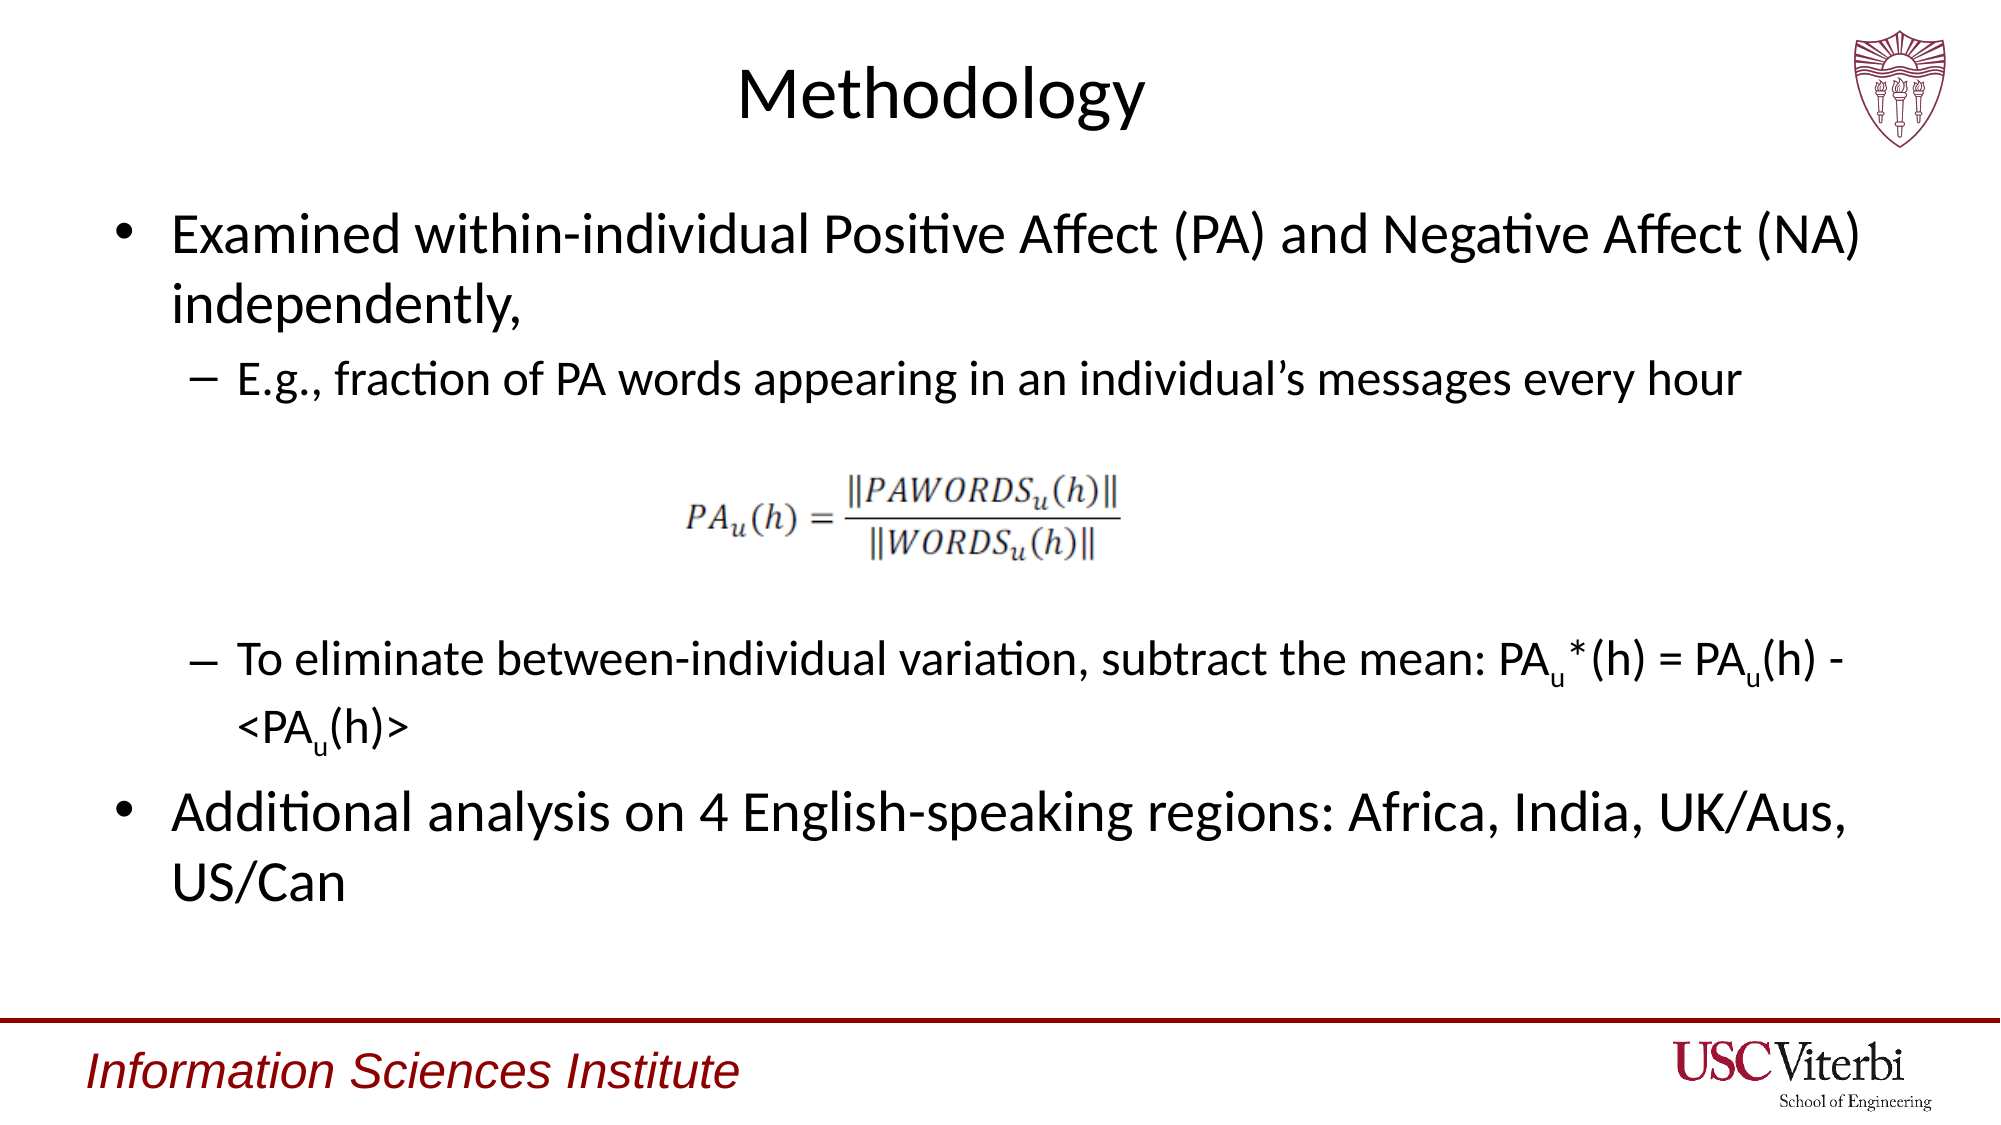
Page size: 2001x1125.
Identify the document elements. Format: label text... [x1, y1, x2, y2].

picture [1824, 13, 1975, 164]
picture [1641, 1027, 1964, 1118]
picture [668, 442, 1179, 589]
title Methodology [99, 35, 1783, 141]
list Examined within-individual Positive Affect (PA) and Negative Affect (NA) independently, E.g., fraction of PA words appearing in an individual’s messages every hour To eliminate between-individual variation, subtract the mean: PAu*(h) = PAu(h) - <PAu(h)> Additional analysis on 4 English-speaking regions: Africa, India, UK/Aus, US/Can [99, 187, 1902, 1005]
